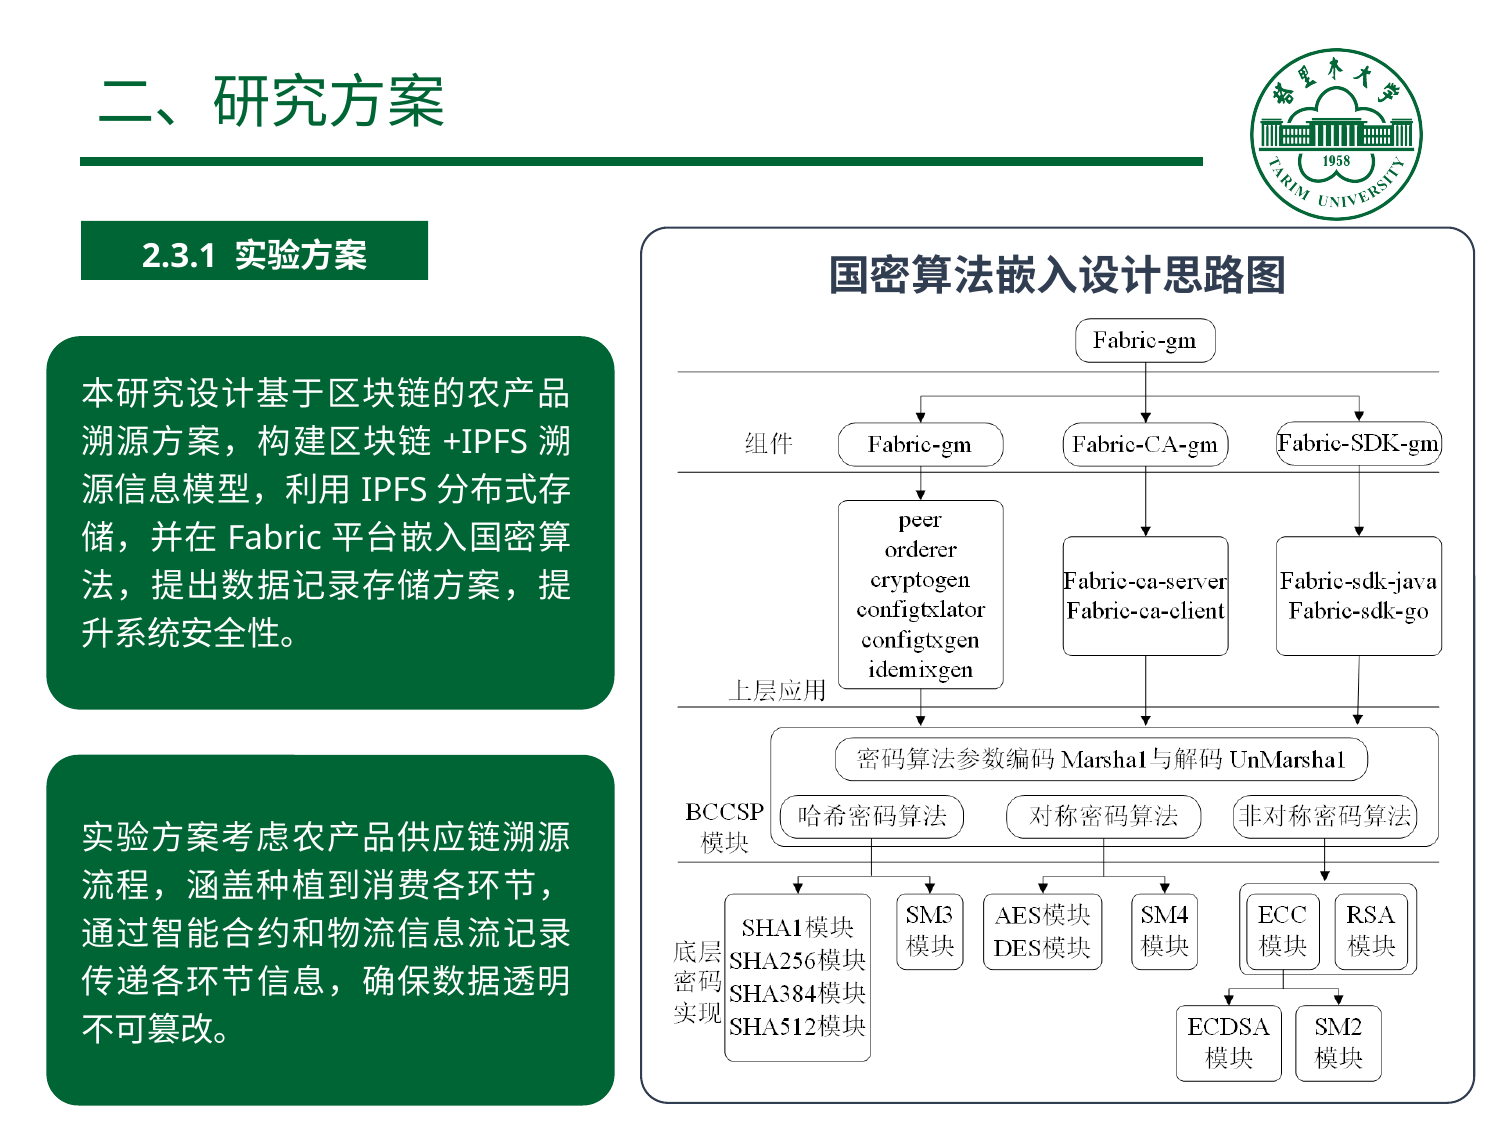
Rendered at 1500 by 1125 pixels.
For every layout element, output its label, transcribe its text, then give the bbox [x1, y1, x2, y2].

text_box [80, 157, 1203, 166]
text_box 二、研究方案 [81, 63, 873, 135]
picture [1250, 48, 1423, 221]
picture [659, 317, 1453, 1083]
text_box 2.3.1 实验方案 [81, 220, 429, 280]
text_box [640, 226, 1476, 1104]
text_box 本研究设计基于区块链的农产品溯源方案，构建区块链+IPFS溯源信息模型，利用IPFS分布式存储，并在Fabric平台嵌入国密算法，提出数据记录存储方案，提升系统安全性。 [81, 364, 572, 652]
text_box [45, 335, 616, 711]
text_box [45, 753, 616, 1107]
text_box 实验方案考虑农产品供应链溯源流程，涵盖种植到消费各环节，通过智能合约和物流信息流记录传递各环节信息，确保数据透明不可篡改。 [81, 808, 572, 1049]
